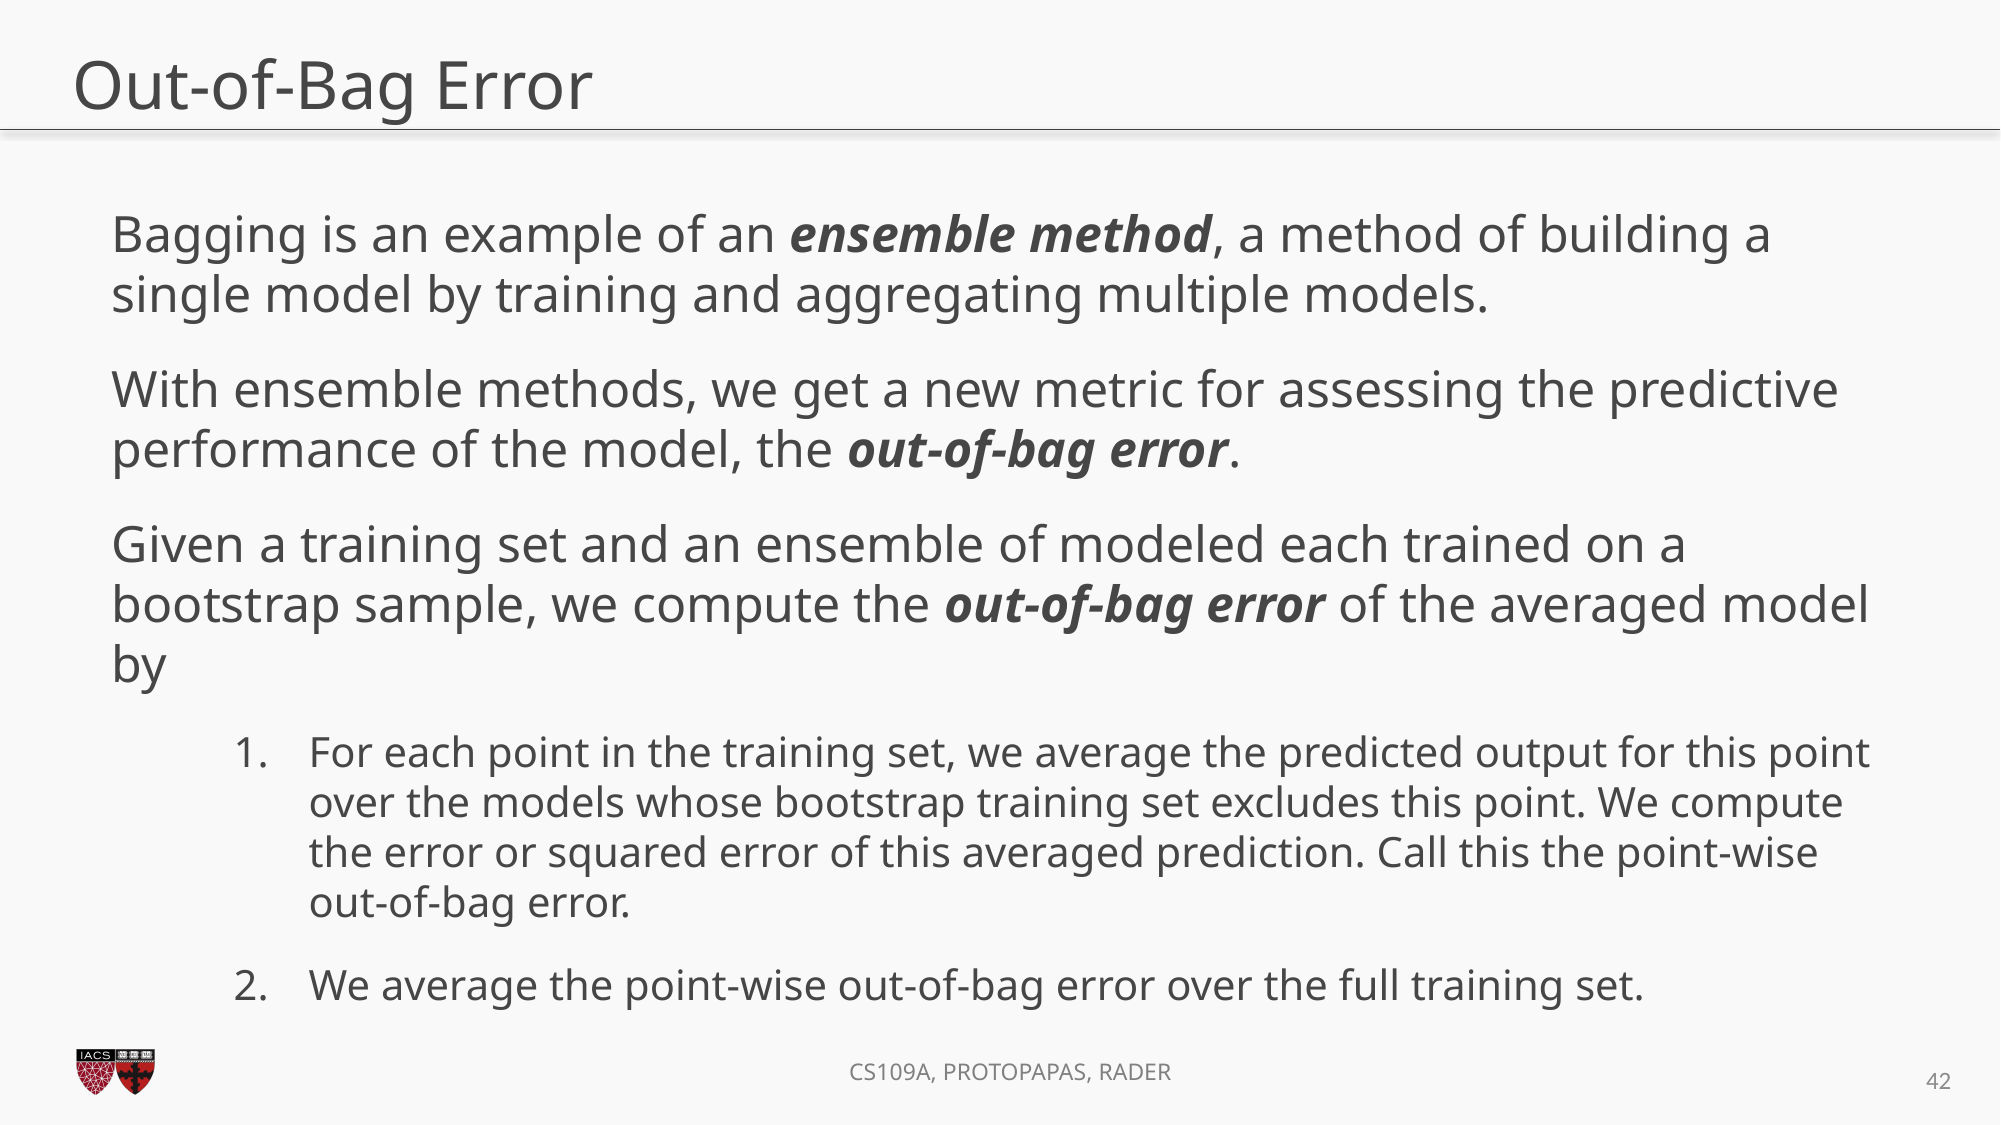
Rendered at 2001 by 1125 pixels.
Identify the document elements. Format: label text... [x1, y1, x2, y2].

picture [75, 1049, 155, 1095]
slide_number 42 [1500, 1050, 1967, 1110]
list Bagging is an example of an ensemble method, a method of building a single model by training and aggregating multiple models. With ensemble methods, we get a new metric for assessing the predictive performance of the model, the out-of-bag error. Given a training set and an ensemble of modeled each trained on a bootstrap sample, we compute the out-of-bag error of the averaged model by For each point in the training set, we average the predicted output for this point over the models whose bootstrap training set excludes this point. We compute the error or squared error of this averaged prediction. Call this the point-wise out-of-bag error. We average the point-wise out-of-bag error over the full training set. [97, 195, 1903, 542]
title Out-of-Bag Error [57, 35, 1943, 162]
